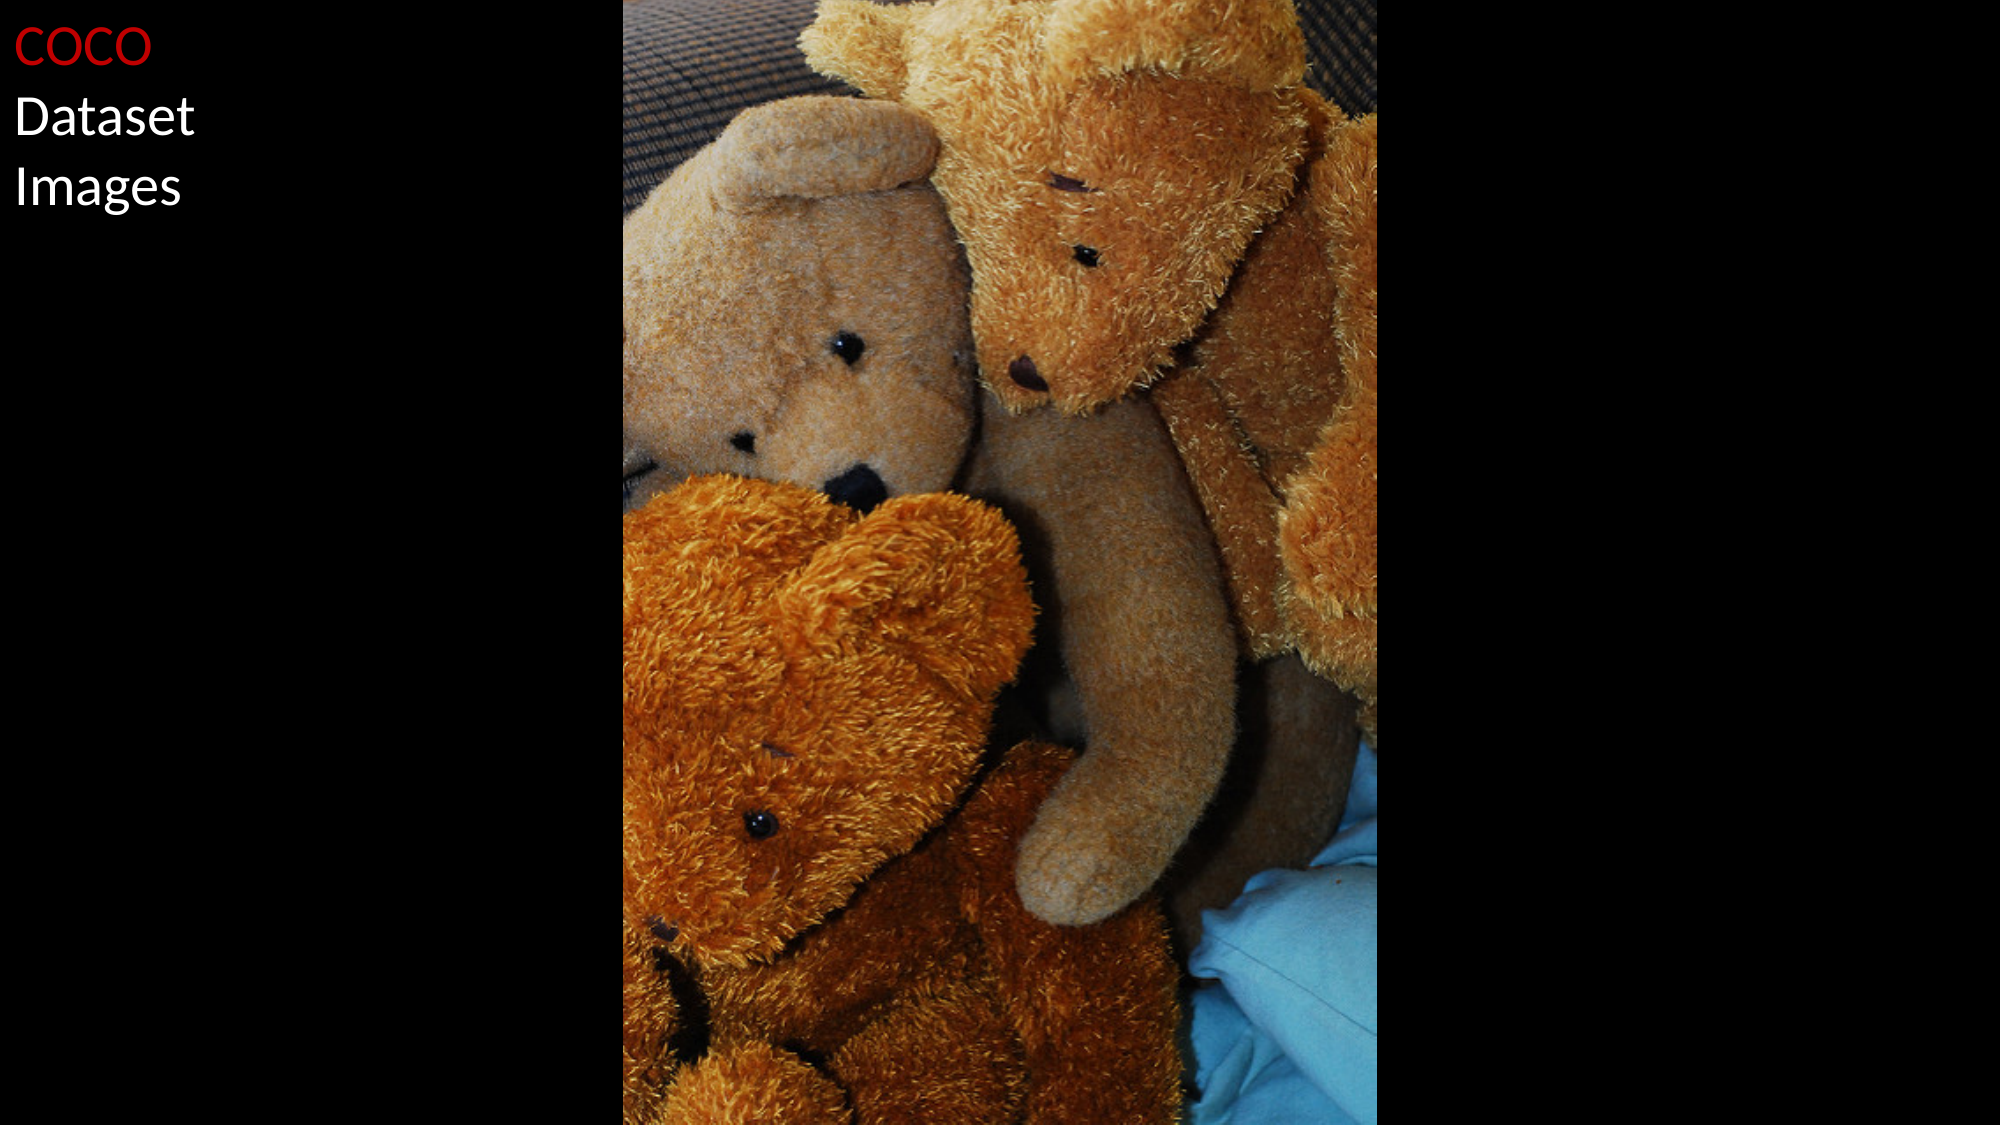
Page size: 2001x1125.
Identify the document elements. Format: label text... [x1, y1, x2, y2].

picture [623, 0, 1377, 1125]
text_box COCO Dataset Images [0, 0, 310, 225]
